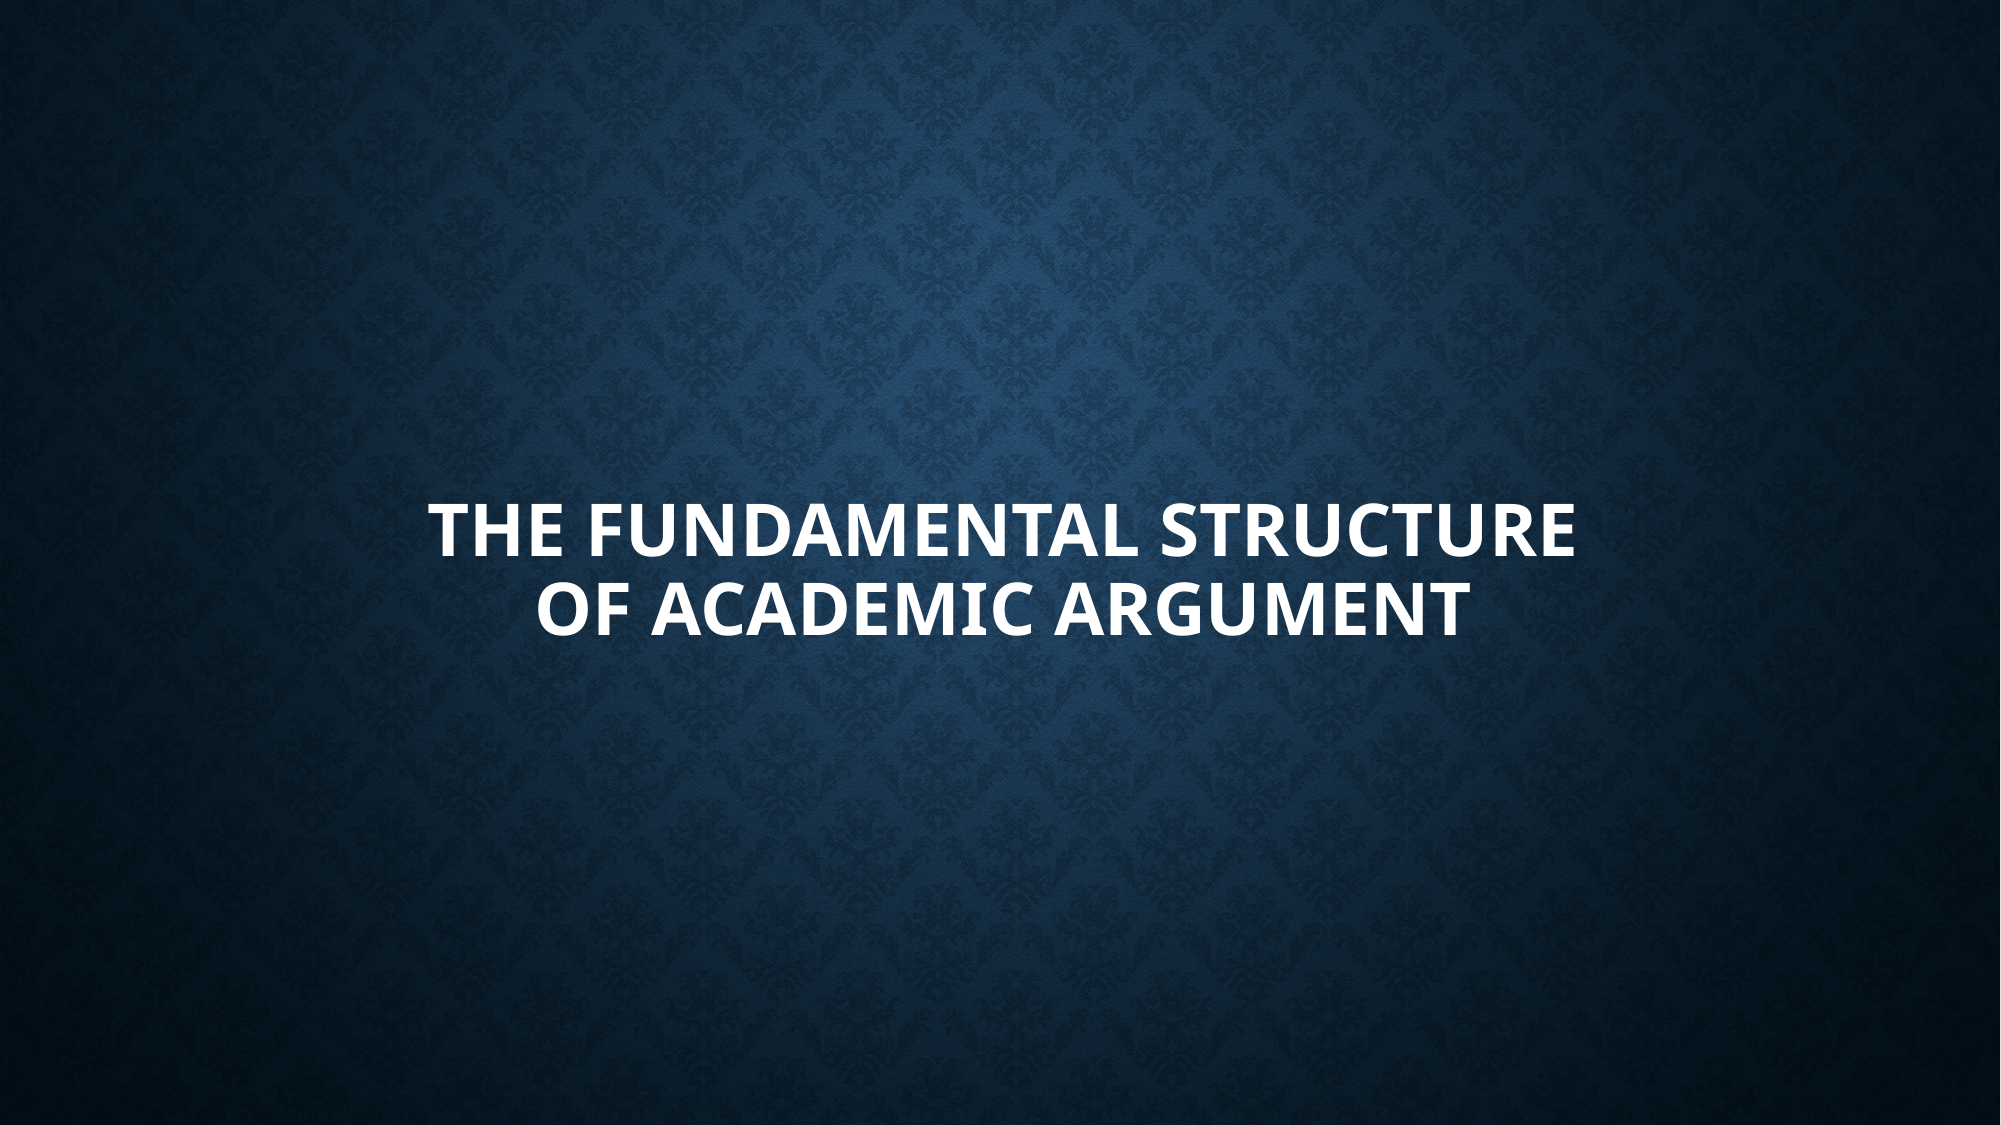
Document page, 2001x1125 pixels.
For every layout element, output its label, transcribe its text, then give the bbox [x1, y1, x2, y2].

title The Fundamental Structure of Academic Argument [146, 484, 1861, 825]
